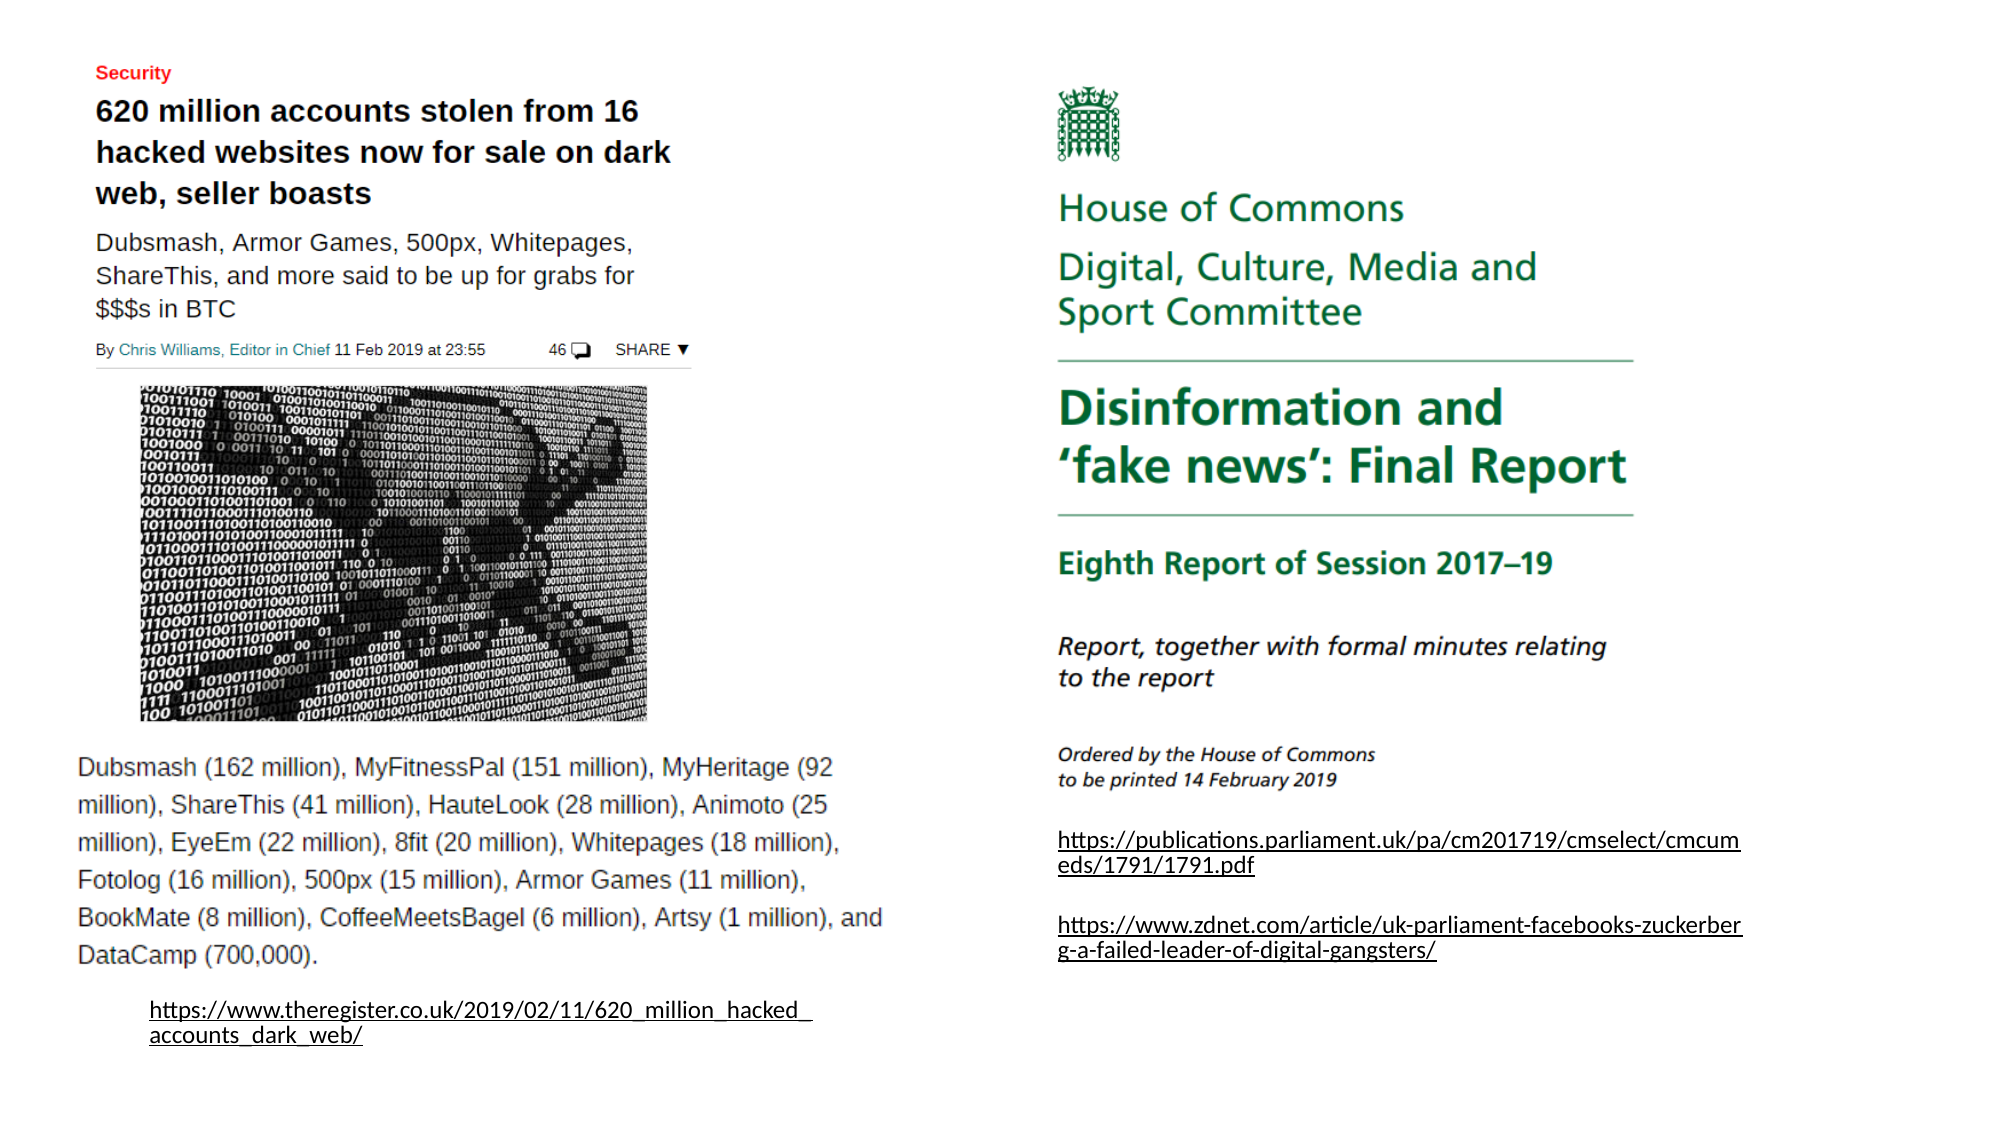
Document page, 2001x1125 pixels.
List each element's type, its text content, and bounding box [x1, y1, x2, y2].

picture [66, 44, 903, 986]
text_box https://www.theregister.co.uk/2019/02/11/620_million_hacked_accounts_dark_web/ [134, 986, 835, 1061]
picture [1013, 44, 1662, 855]
text_box https://publications.parliament.uk/pa/cm201719/cmselect/cmcumeds/1791/1791.pdf https://www.zdnet.com/article/uk-parliament-facebooks-zuckerberg-a-failed-leader-of-digital-gangsters/ [1042, 816, 1761, 951]
